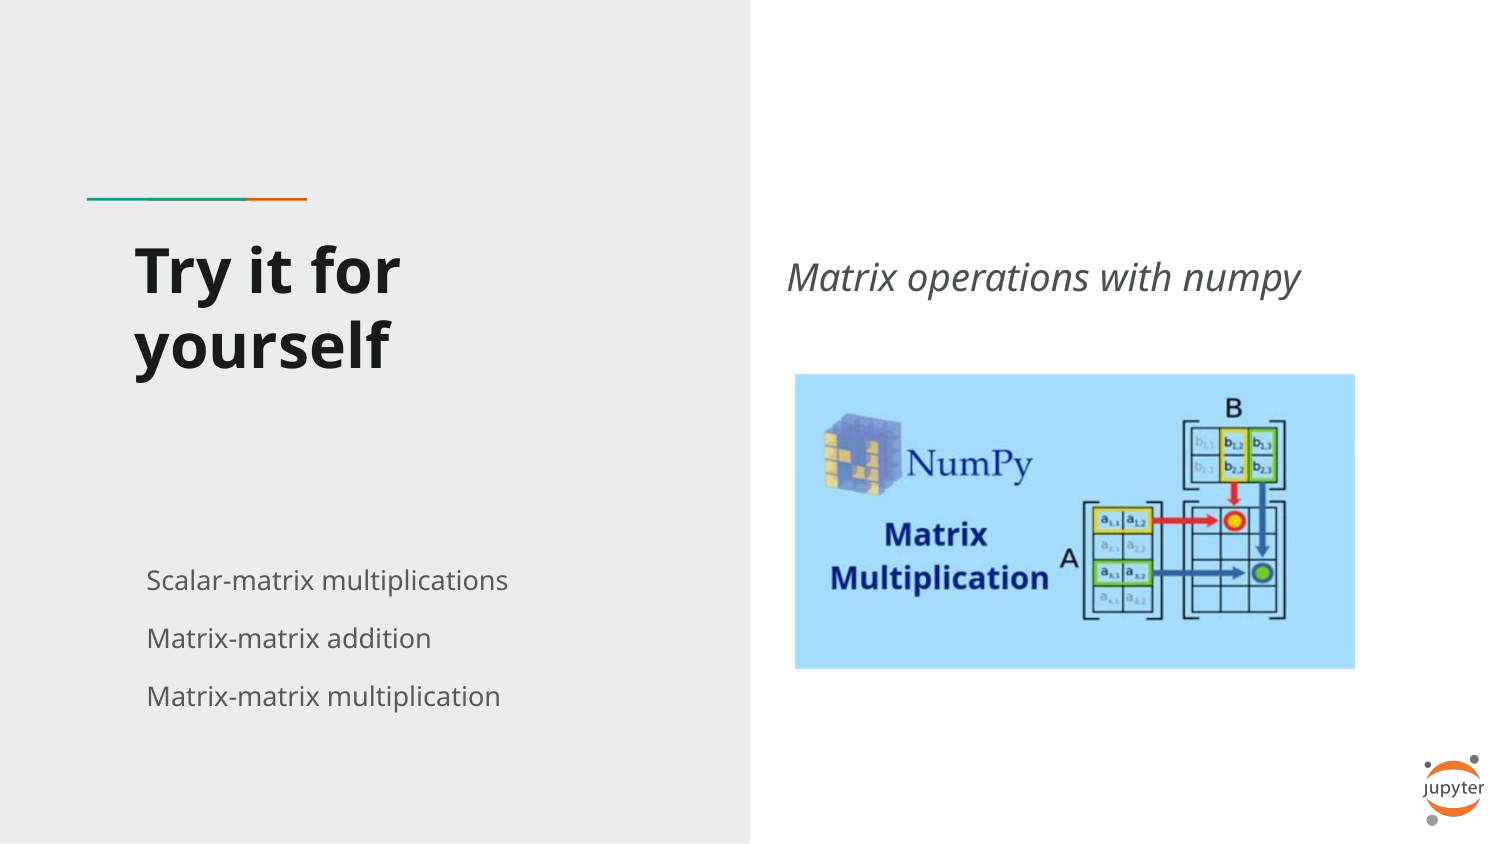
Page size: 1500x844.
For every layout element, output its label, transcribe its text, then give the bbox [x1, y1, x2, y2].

picture [795, 374, 1355, 669]
title Try it for yourself [119, 216, 662, 494]
subtitle Scalar-matrix multiplications Matrix-matrix addition Matrix-matrix multiplication [131, 543, 635, 669]
text_box Matrix operations with numpy [771, 228, 1454, 721]
picture [1422, 754, 1485, 826]
